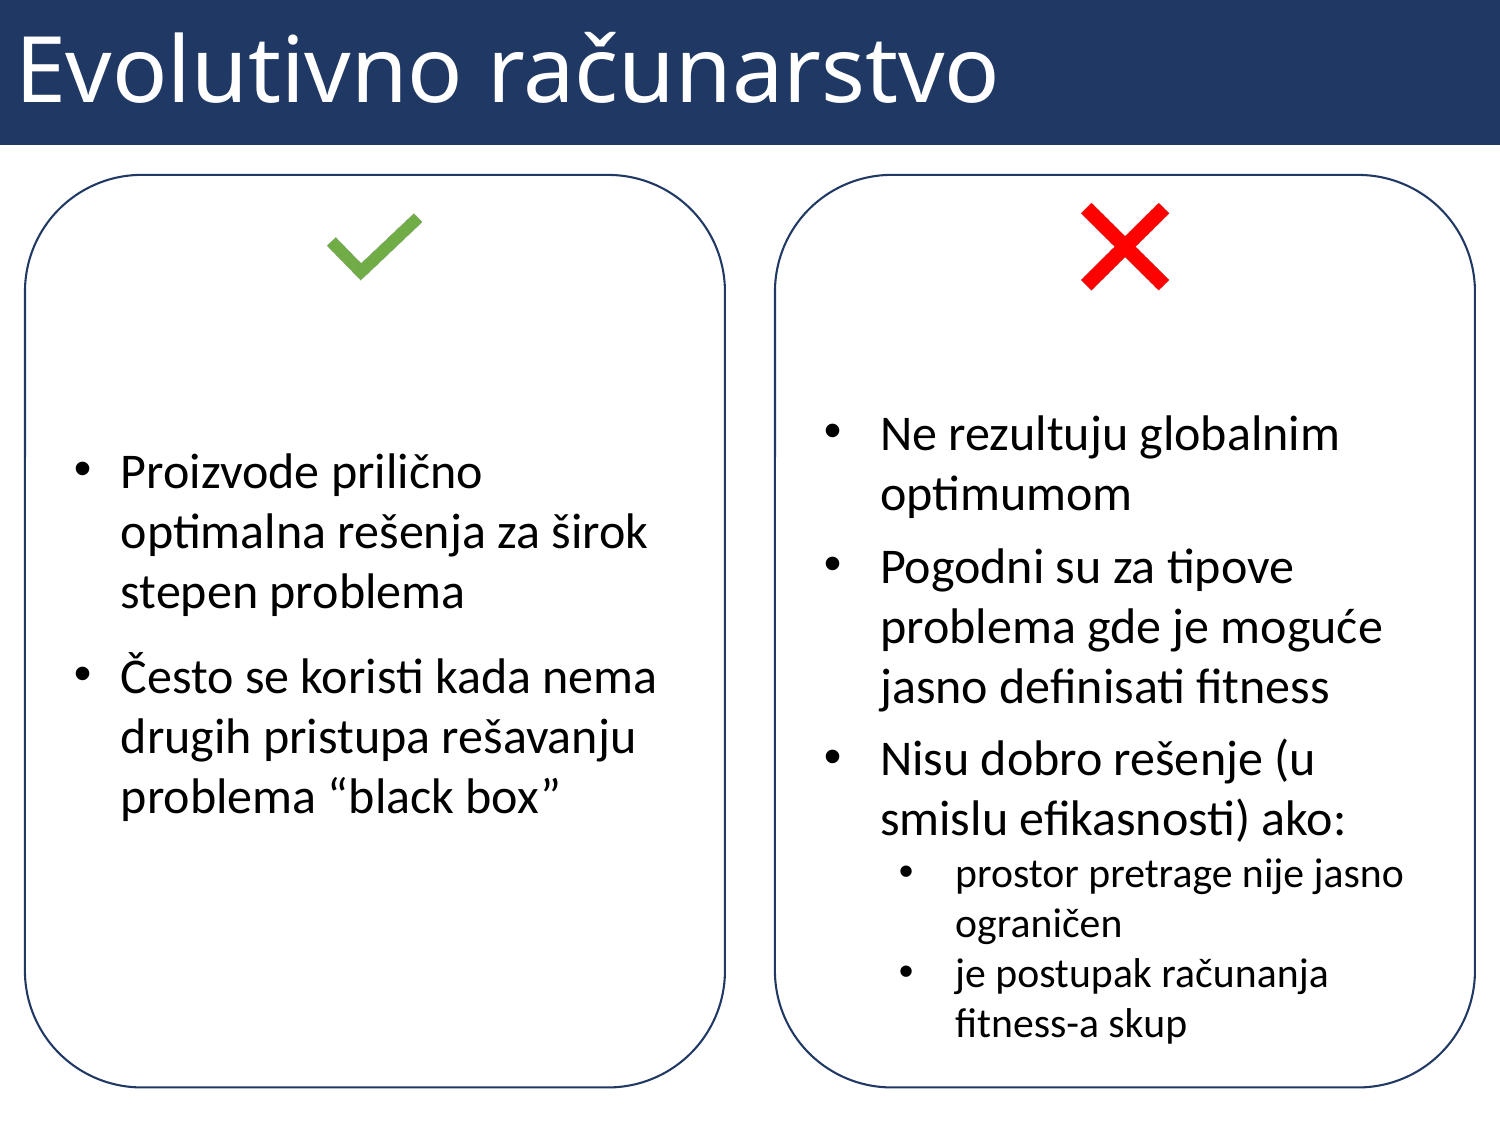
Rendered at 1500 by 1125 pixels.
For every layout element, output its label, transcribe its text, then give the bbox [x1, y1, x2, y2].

title Evolutivno računarstvo [0, 0, 1500, 145]
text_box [1065, 187, 1185, 307]
text_box Ne rezultuju globalnim optimumom Pogodni su za tipove problema gde je moguće jasno definisati fitness Nisu dobro rešenje (u smislu efikasnosti) ako: prostor pretrage nije jasno ograničen je postupak računanja fitness-a skup [773, 173, 1476, 1089]
text_box Proizvode prilično optimalna rešenja za širok stepen problema Često se koristi kada nema drugih pristupa rešavanju problema “black box” [23, 173, 726, 1089]
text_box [315, 187, 435, 307]
